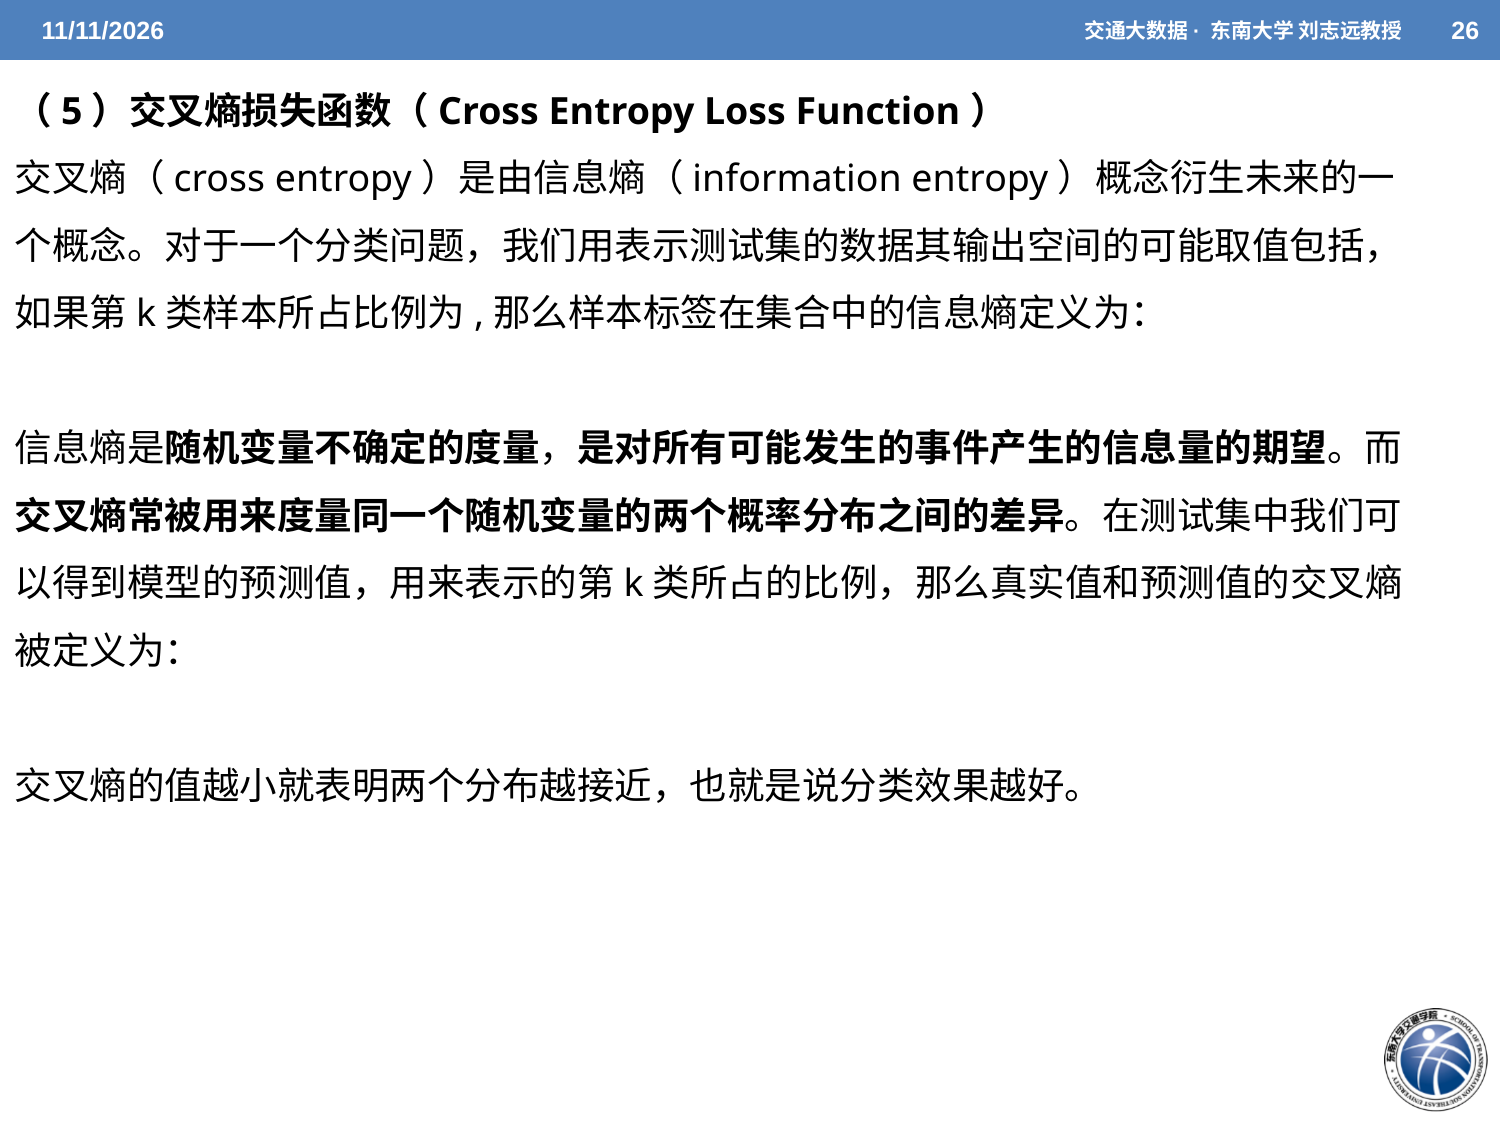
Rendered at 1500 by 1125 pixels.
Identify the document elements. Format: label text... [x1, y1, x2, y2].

footer 交通大数据· 东南大学 刘志远教授 [624, 2, 1418, 58]
slide_number 26 [1436, 2, 1500, 58]
picture [1384, 1008, 1489, 1112]
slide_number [26, 2, 502, 58]
